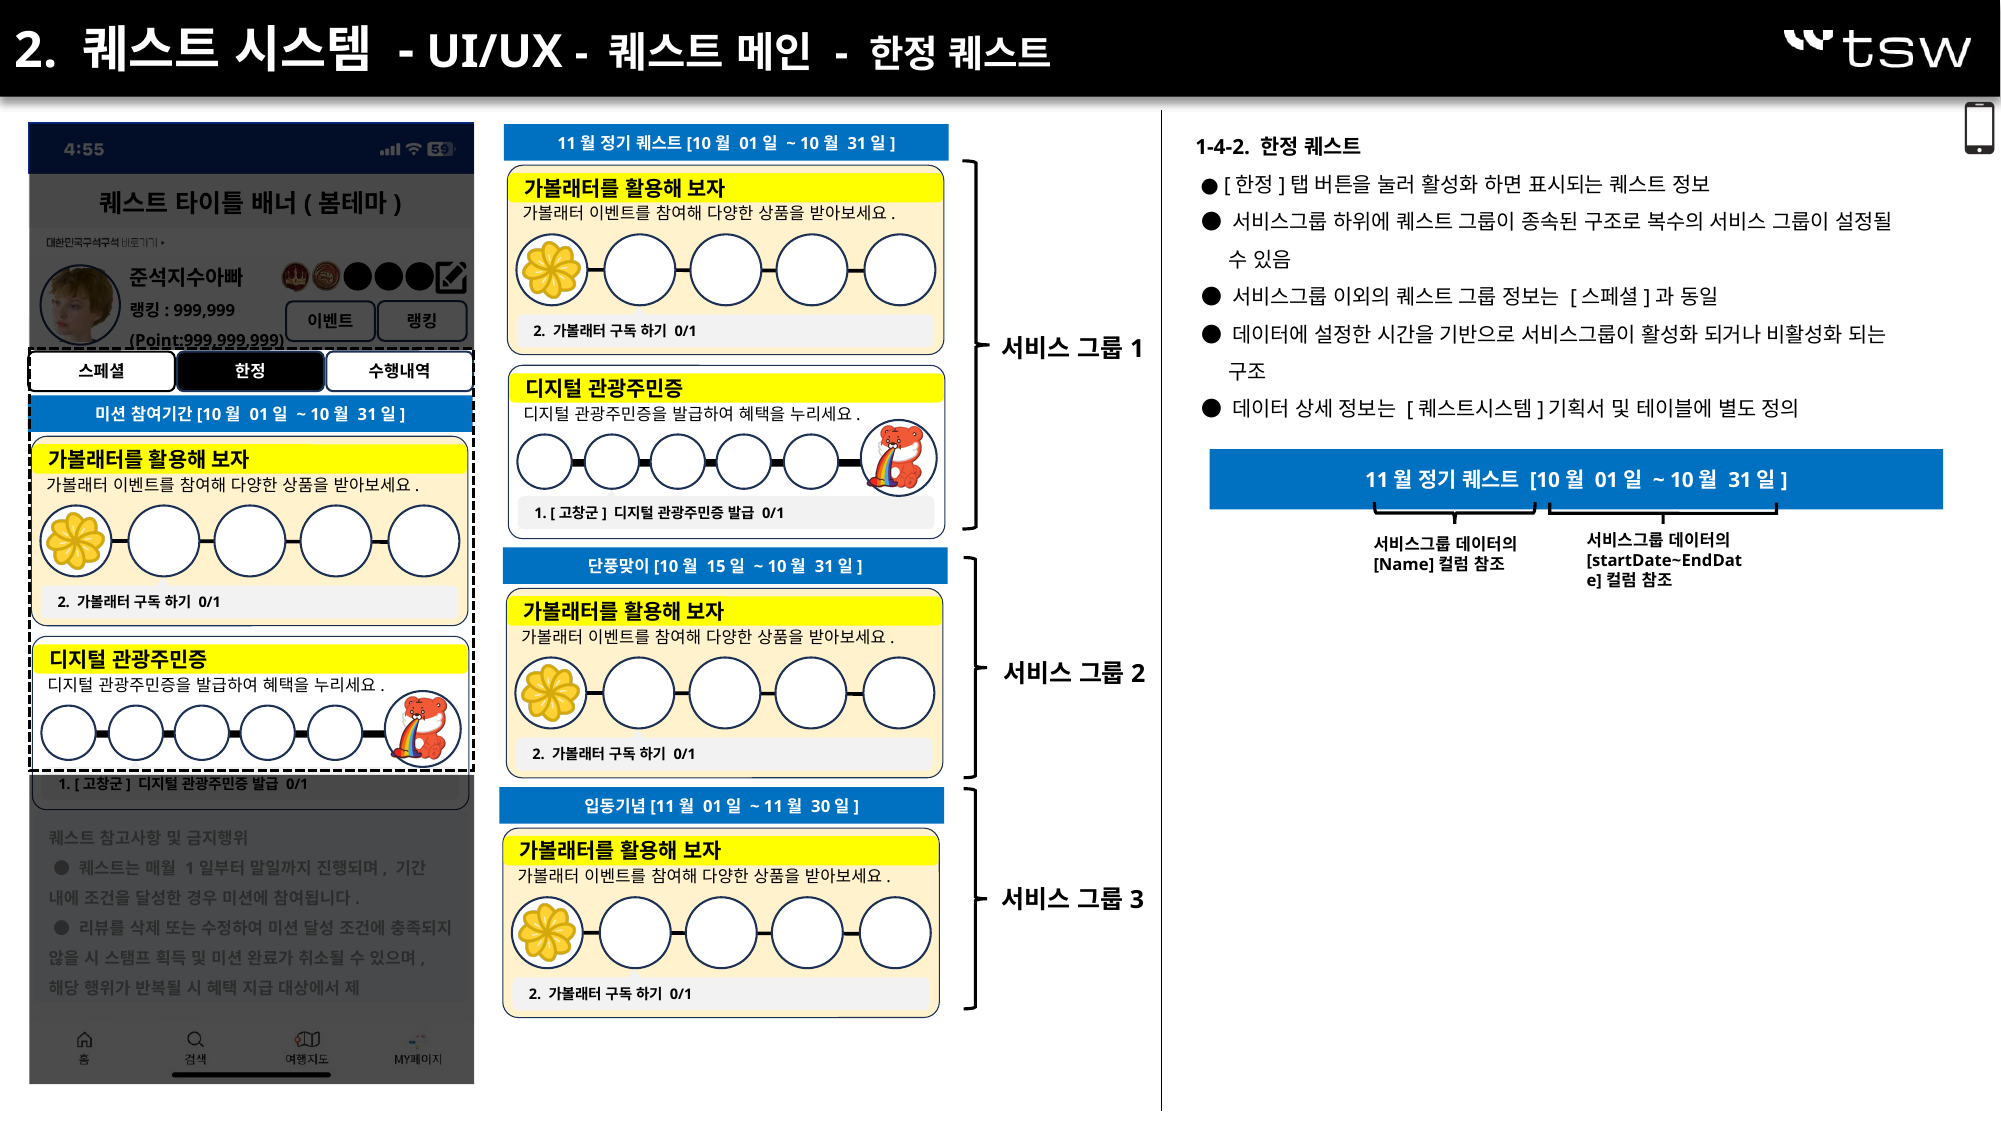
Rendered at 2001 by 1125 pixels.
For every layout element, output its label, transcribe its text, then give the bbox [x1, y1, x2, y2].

text_box 2. 퀘스트 시스템 - UI/UX - 퀘스트 메인 - 한정 퀘스트 [0, 0, 1474, 97]
text_box 서비스 그룹2 [1162, 633, 1171, 712]
text_box 서비스그룹 데이터의 [Name]컬럼 참조 [1358, 514, 1550, 593]
picture [1964, 101, 1996, 155]
picture [27, 122, 474, 351]
text_box 서비스그룹 데이터의 [startDate~EndDate]컬럼 참조 [1571, 520, 1763, 599]
text_box 서비스 그룹1 [1162, 308, 1169, 387]
text_box 서비스 그룹3 [986, 859, 1161, 938]
text_box 11월 정기 퀘스트 [10월 01일 ~ 10월 31일] [1209, 448, 1944, 510]
picture [28, 392, 474, 1087]
picture [1758, 10, 2000, 84]
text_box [27, 395, 473, 626]
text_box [502, 547, 948, 778]
text_box 1-4-2. 한정 퀘스트 ● [한정]탭 버튼을 눌러 활성화 하면 표시되는 퀘스트 정보 ● 서비스그룹 하위에 퀘스트 그룹이 종속된 구조로 복수의 서비스 그룹이 설정될 수 있음 ● 서비스그룹 이외의 퀘스트 그룹 정보는 [스페셜]과 동일 ● 데이터에 설정한 시간을 기반으로 서비스그룹이 활성화 되거나 비활성화 되는 구조 ● 데이터 상세 정보는 [퀘스트시스템]기획서 및 테이블에 별도 정의 [1174, 109, 1986, 1112]
text_box [1373, 502, 1536, 514]
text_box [28, 351, 474, 392]
text_box [963, 557, 987, 779]
text_box 서비스 그룹3 [1162, 859, 1170, 938]
text_box [1549, 502, 1778, 520]
text_box [963, 788, 986, 1010]
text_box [286, 301, 467, 342]
text_box 서비스 그룹1 [986, 308, 1161, 387]
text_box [40, 260, 120, 345]
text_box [32, 636, 469, 810]
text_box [499, 787, 945, 1018]
text_box [962, 160, 986, 530]
text_box 서비스 그룹2 [987, 633, 1161, 712]
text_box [503, 124, 949, 539]
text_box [278, 259, 468, 296]
